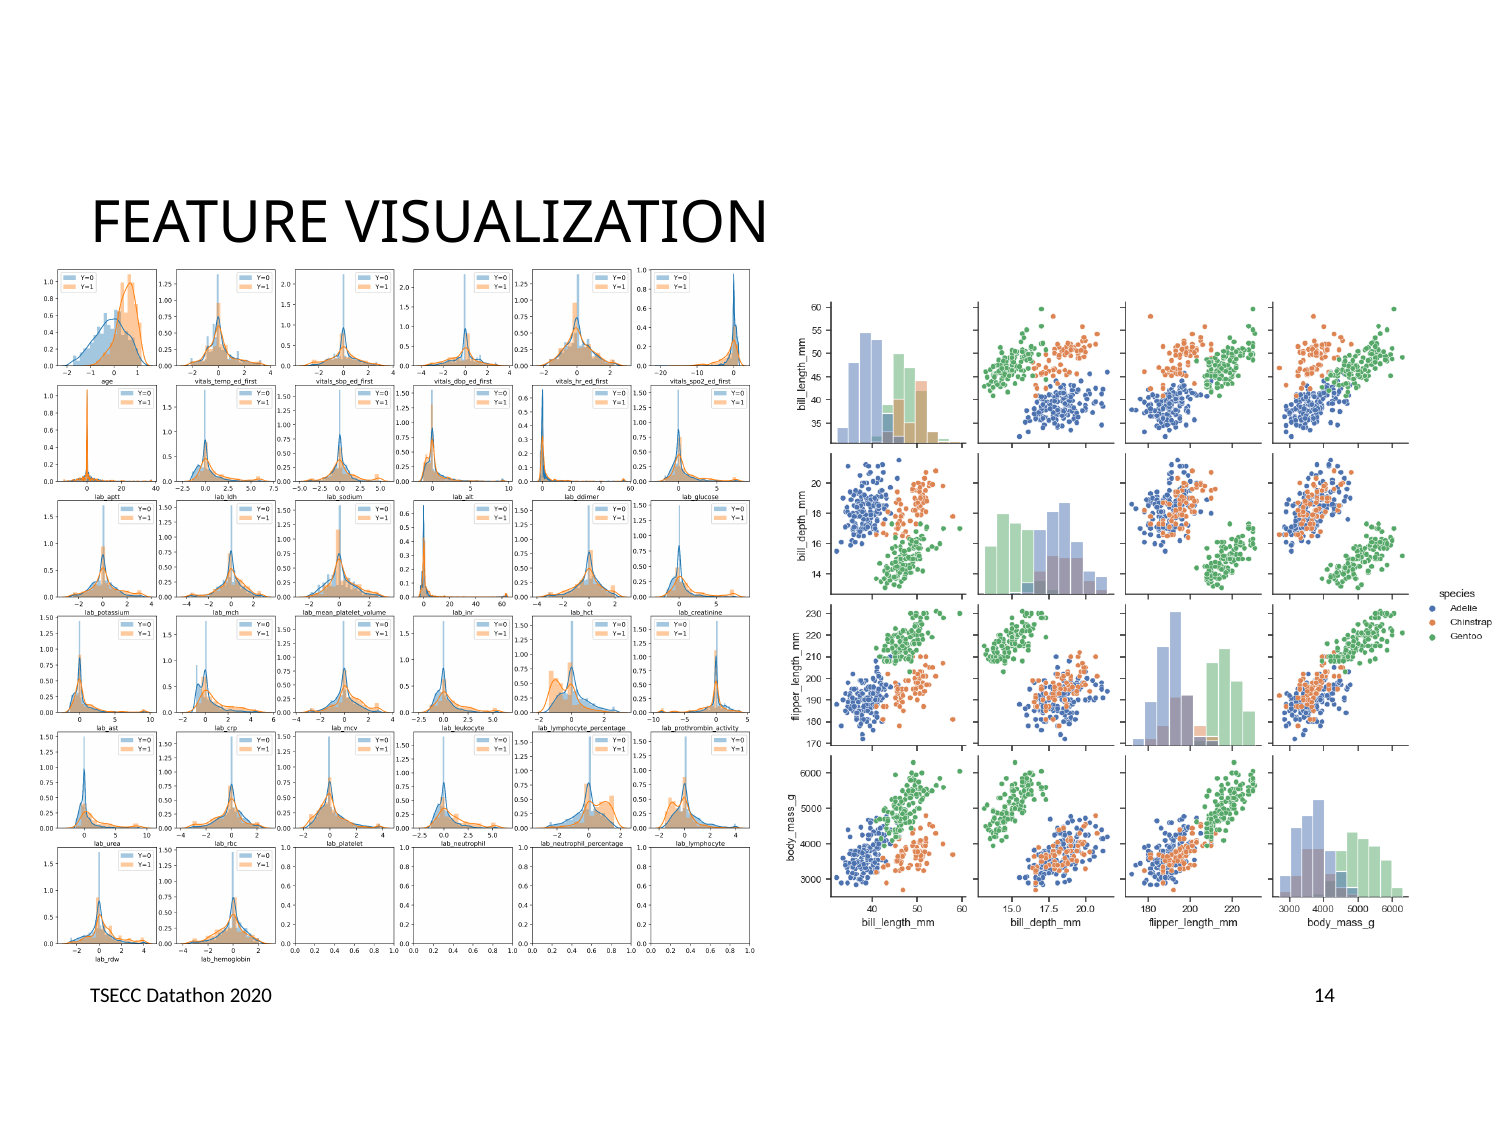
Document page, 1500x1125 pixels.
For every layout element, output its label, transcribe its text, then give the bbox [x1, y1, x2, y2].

picture [2, 0, 1500, 1125]
footer TSECC Datathon 2020 [75, 963, 1058, 1025]
title Feature Visualization [75, 99, 1350, 339]
slide_number 14 [1281, 963, 1350, 1025]
